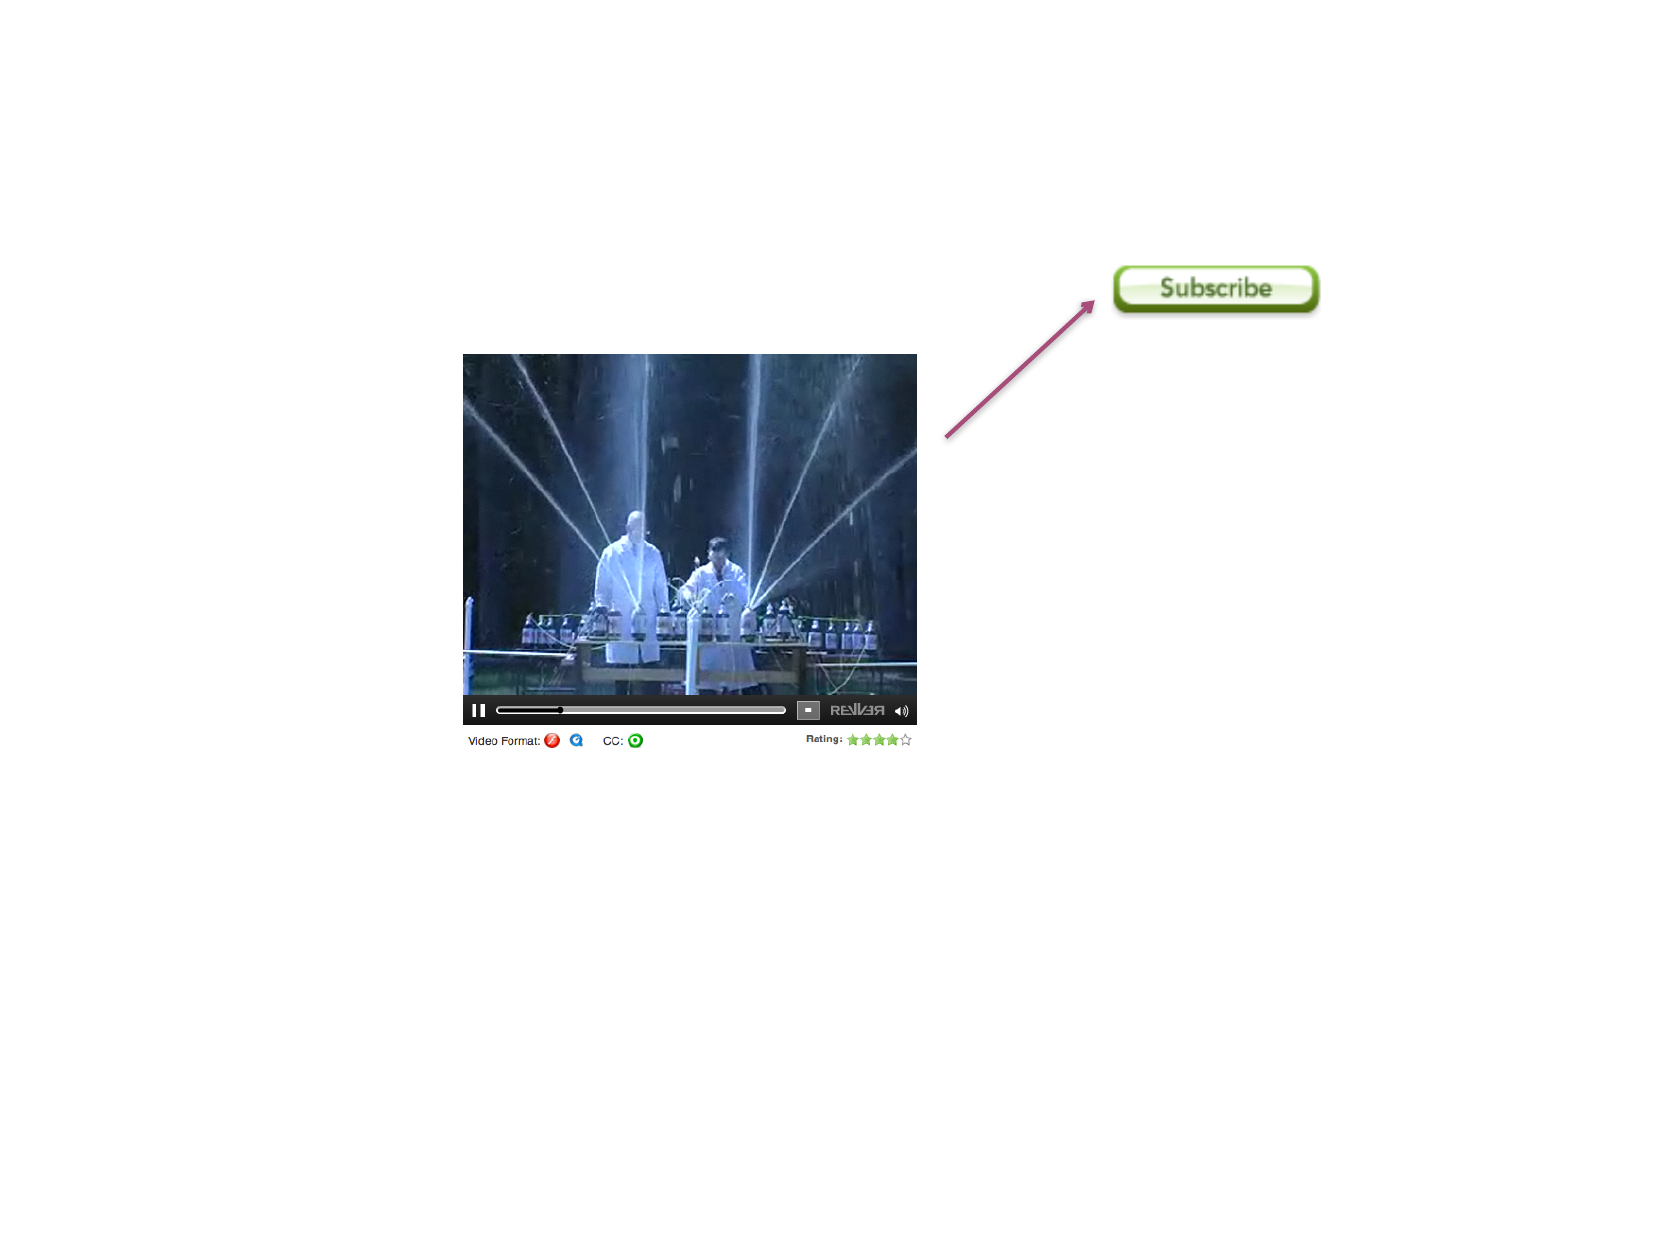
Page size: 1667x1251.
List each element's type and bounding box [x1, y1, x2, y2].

text_box [945, 299, 1095, 438]
picture [1108, 262, 1326, 324]
picture [458, 349, 921, 757]
